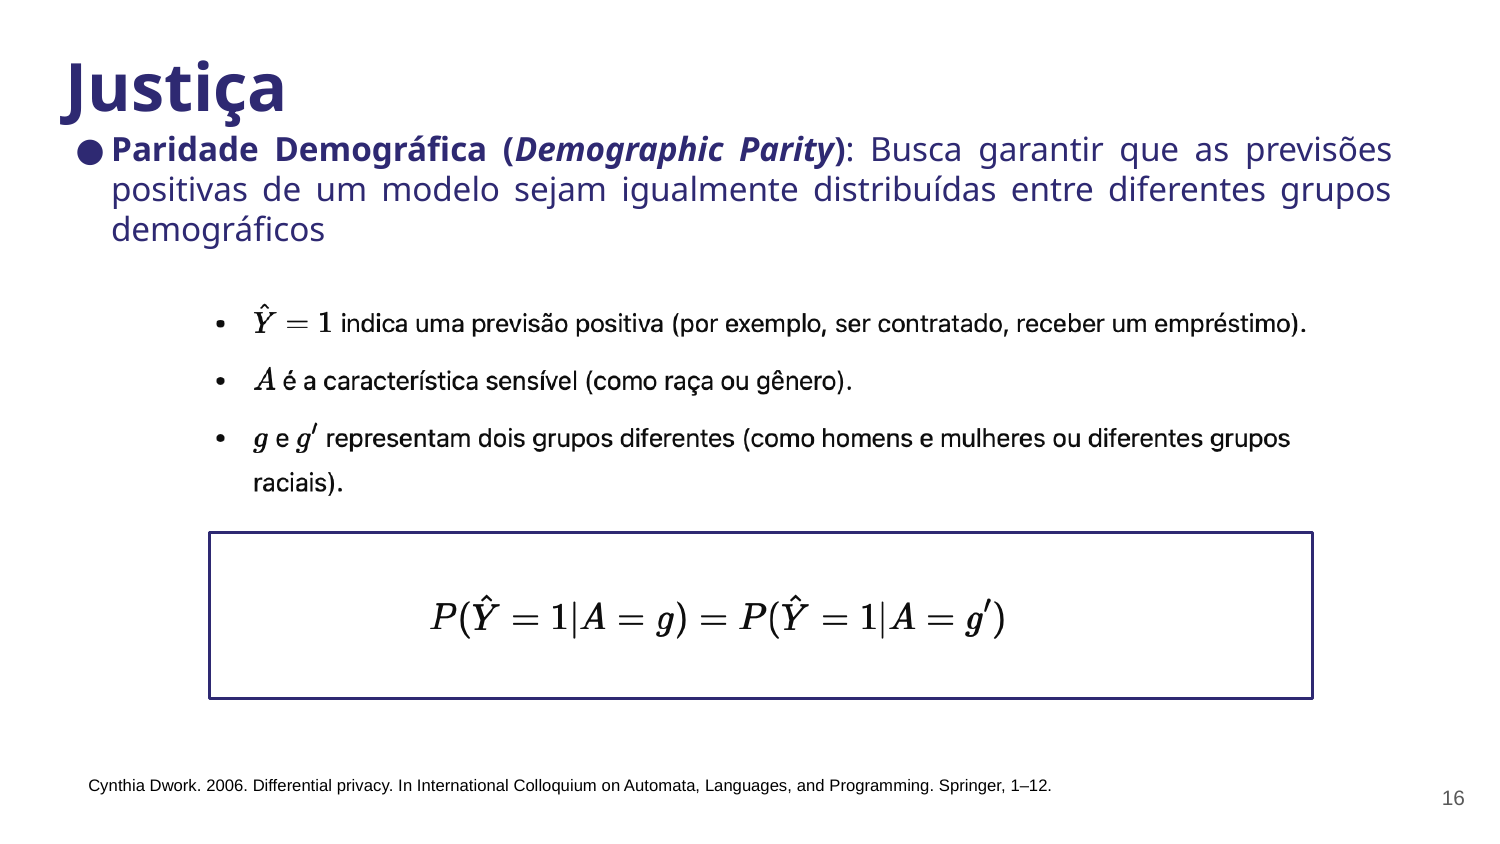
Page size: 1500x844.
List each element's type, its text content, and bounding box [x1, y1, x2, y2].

picture [419, 577, 1011, 654]
title Paridade Demográfica (Demographic Parity): Busca garantir que as previsões positivas de um modelo sejam igualmente distribuídas entre diferentes grupos demográficos [21, 92, 1409, 264]
text_box Cynthia Dwork. 2006. Differential privacy. In International Colloquium on Automata, Languages, and Programming. Springer, 1–12. [73, 760, 1471, 807]
title Justiça [50, 0, 1448, 140]
picture [209, 289, 1313, 507]
text_box [209, 532, 1313, 699]
slide_number ‹#› [1389, 764, 1480, 830]
